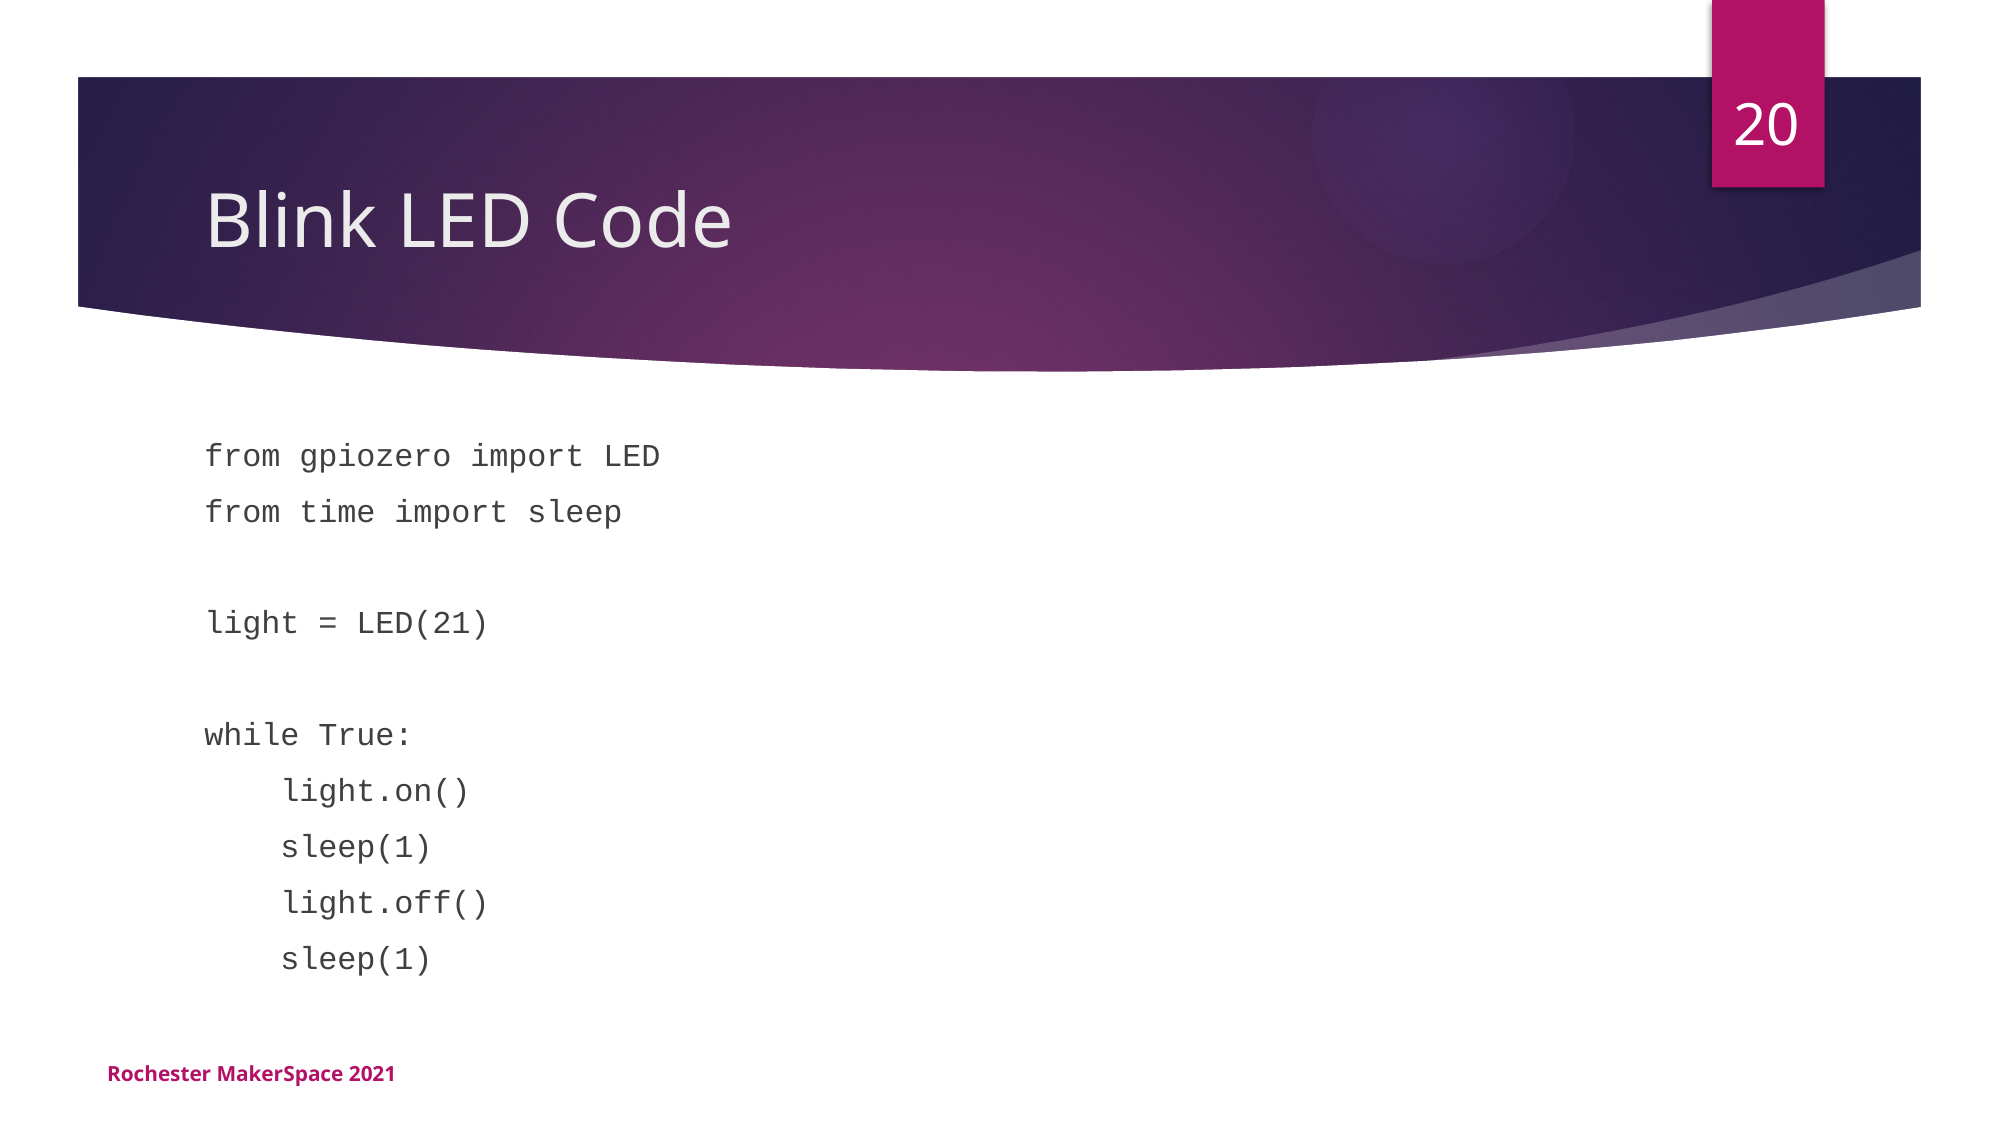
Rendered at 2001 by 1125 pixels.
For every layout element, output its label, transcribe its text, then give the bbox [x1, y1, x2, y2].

footer Rochester MakerSpace 2021 [92, 1048, 726, 1099]
list from gpiozero import LED from time import sleep light = LED(21) while True: light.on() sleep(1) light.off() sleep(1) [189, 427, 1638, 988]
slide_number 20 [1698, 48, 1836, 175]
title Blink LED Code [189, 159, 1627, 276]
